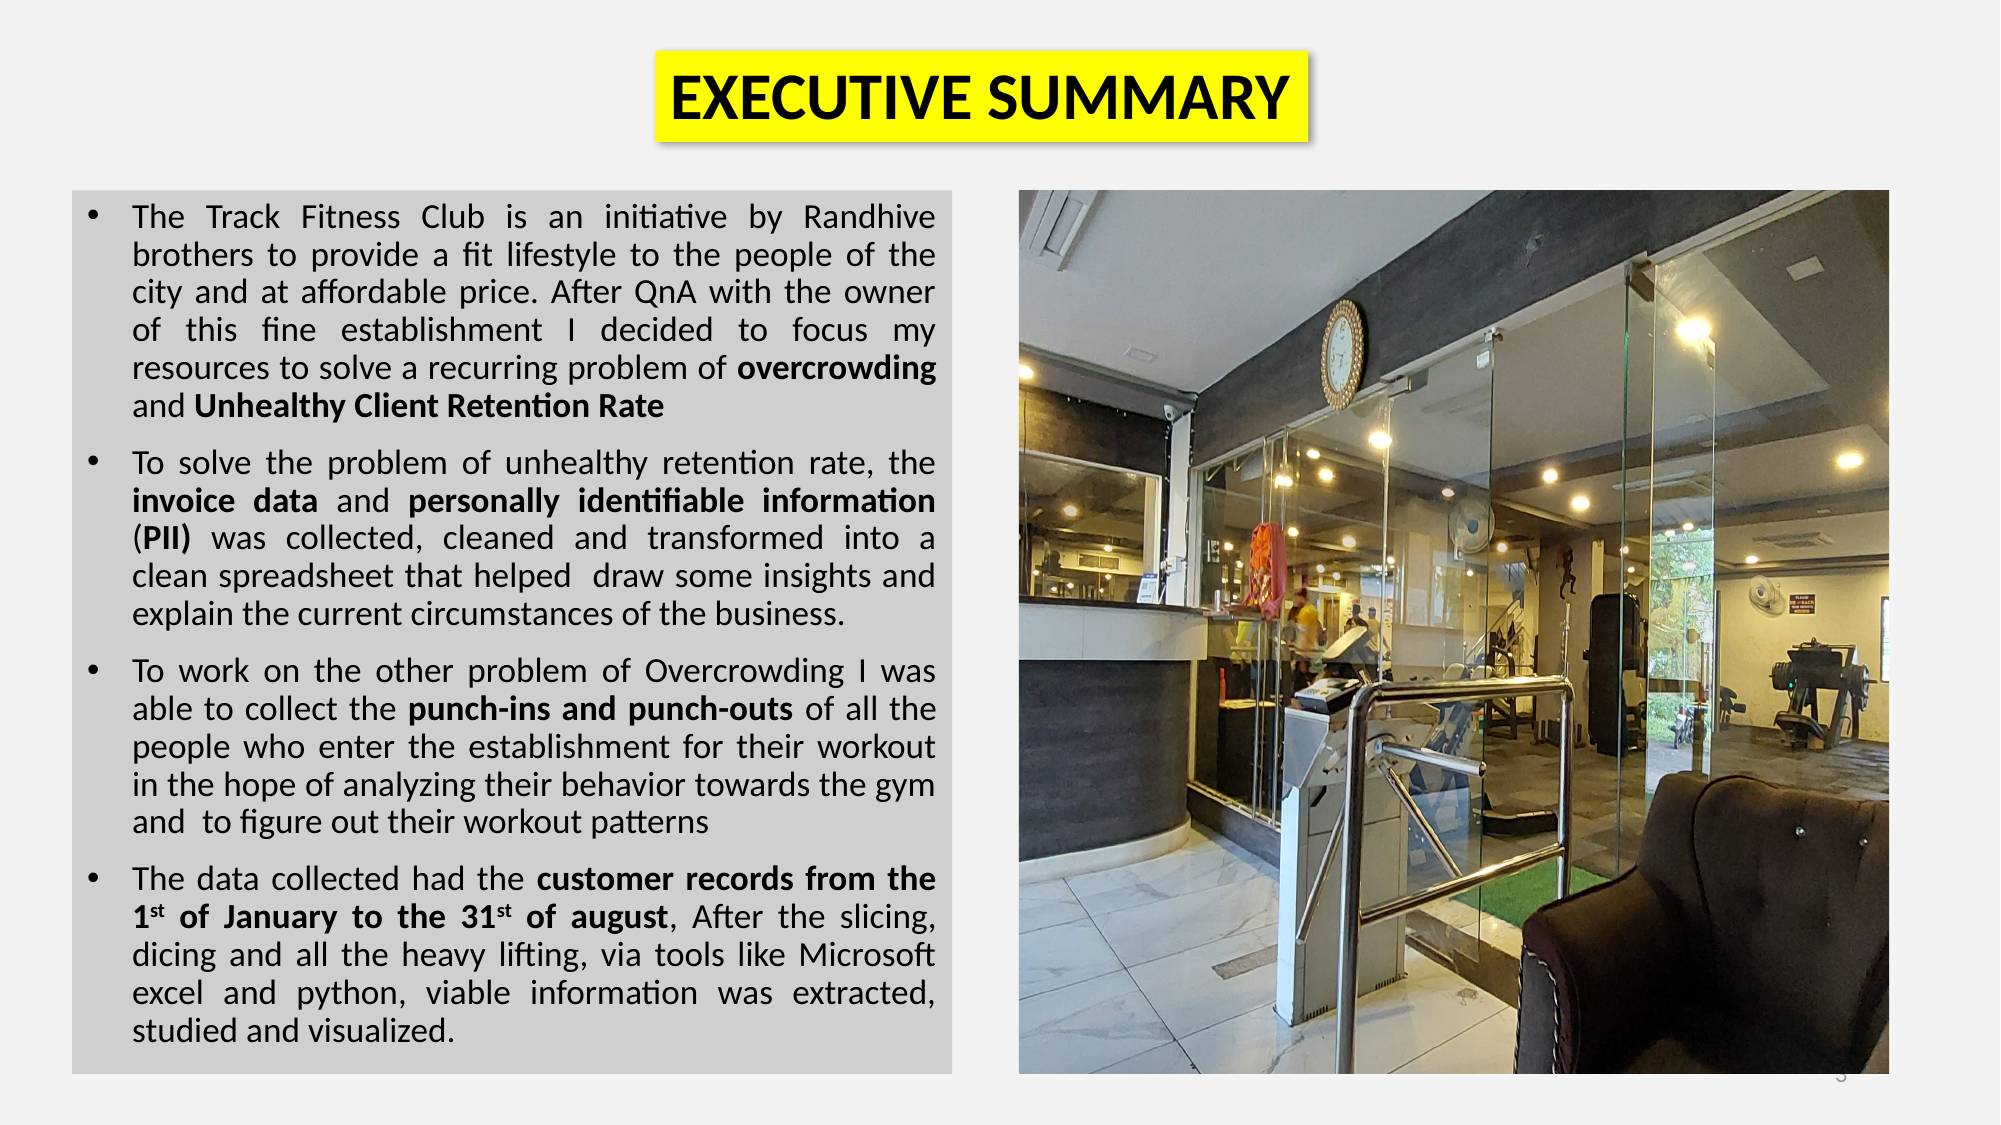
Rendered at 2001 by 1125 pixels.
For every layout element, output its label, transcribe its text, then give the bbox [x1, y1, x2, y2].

list The Track Fitness Club is an initiative by Randhive brothers to provide a fit lifestyle to the people of the city and at affordable price. After QnA with the owner of this fine establishment I decided to focus my resources to solve a recurring problem of overcrowding and Unhealthy Client Retention Rate To solve the problem of unhealthy retention rate, the invoice data and personally identifiable information (PII) was collected, cleaned and transformed into a clean spreadsheet that helped draw some insights and explain the current circumstances of the business. To work on the other problem of Overcrowding I was able to collect the punch-ins and punch-outs of all the people who enter the establishment for their workout in the hope of analyzing their behavior towards the gym and to figure out their workout patterns The data collected had the customer records from the 1st of January to the 31st of august, After the slicing, dicing and all the heavy lifting, via tools like Microsoft excel and python, viable information was extracted, studied and visualized. [72, 190, 953, 1074]
slide_number 3 [1412, 1074, 1863, 1103]
title EXECUTIVE SUMMARY [655, 50, 1309, 142]
picture [1018, 190, 1890, 1074]
